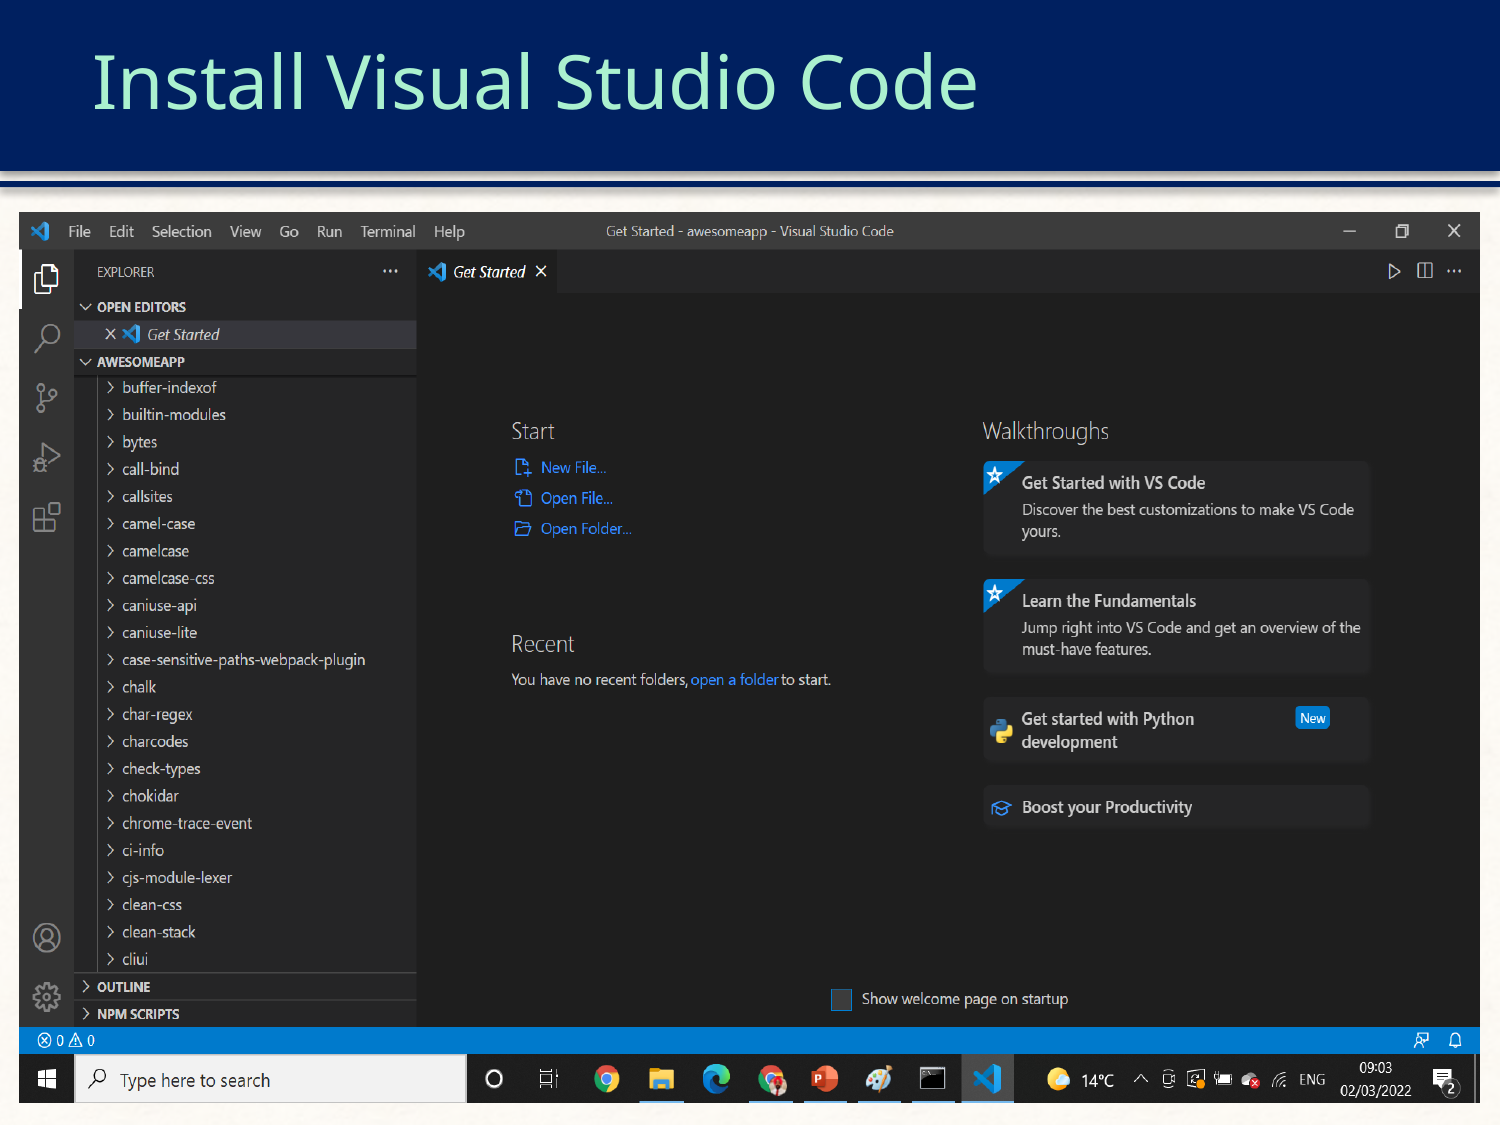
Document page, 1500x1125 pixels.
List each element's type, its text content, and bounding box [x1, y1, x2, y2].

title Install Visual Studio Code [77, 0, 1500, 171]
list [19, 212, 1480, 1104]
